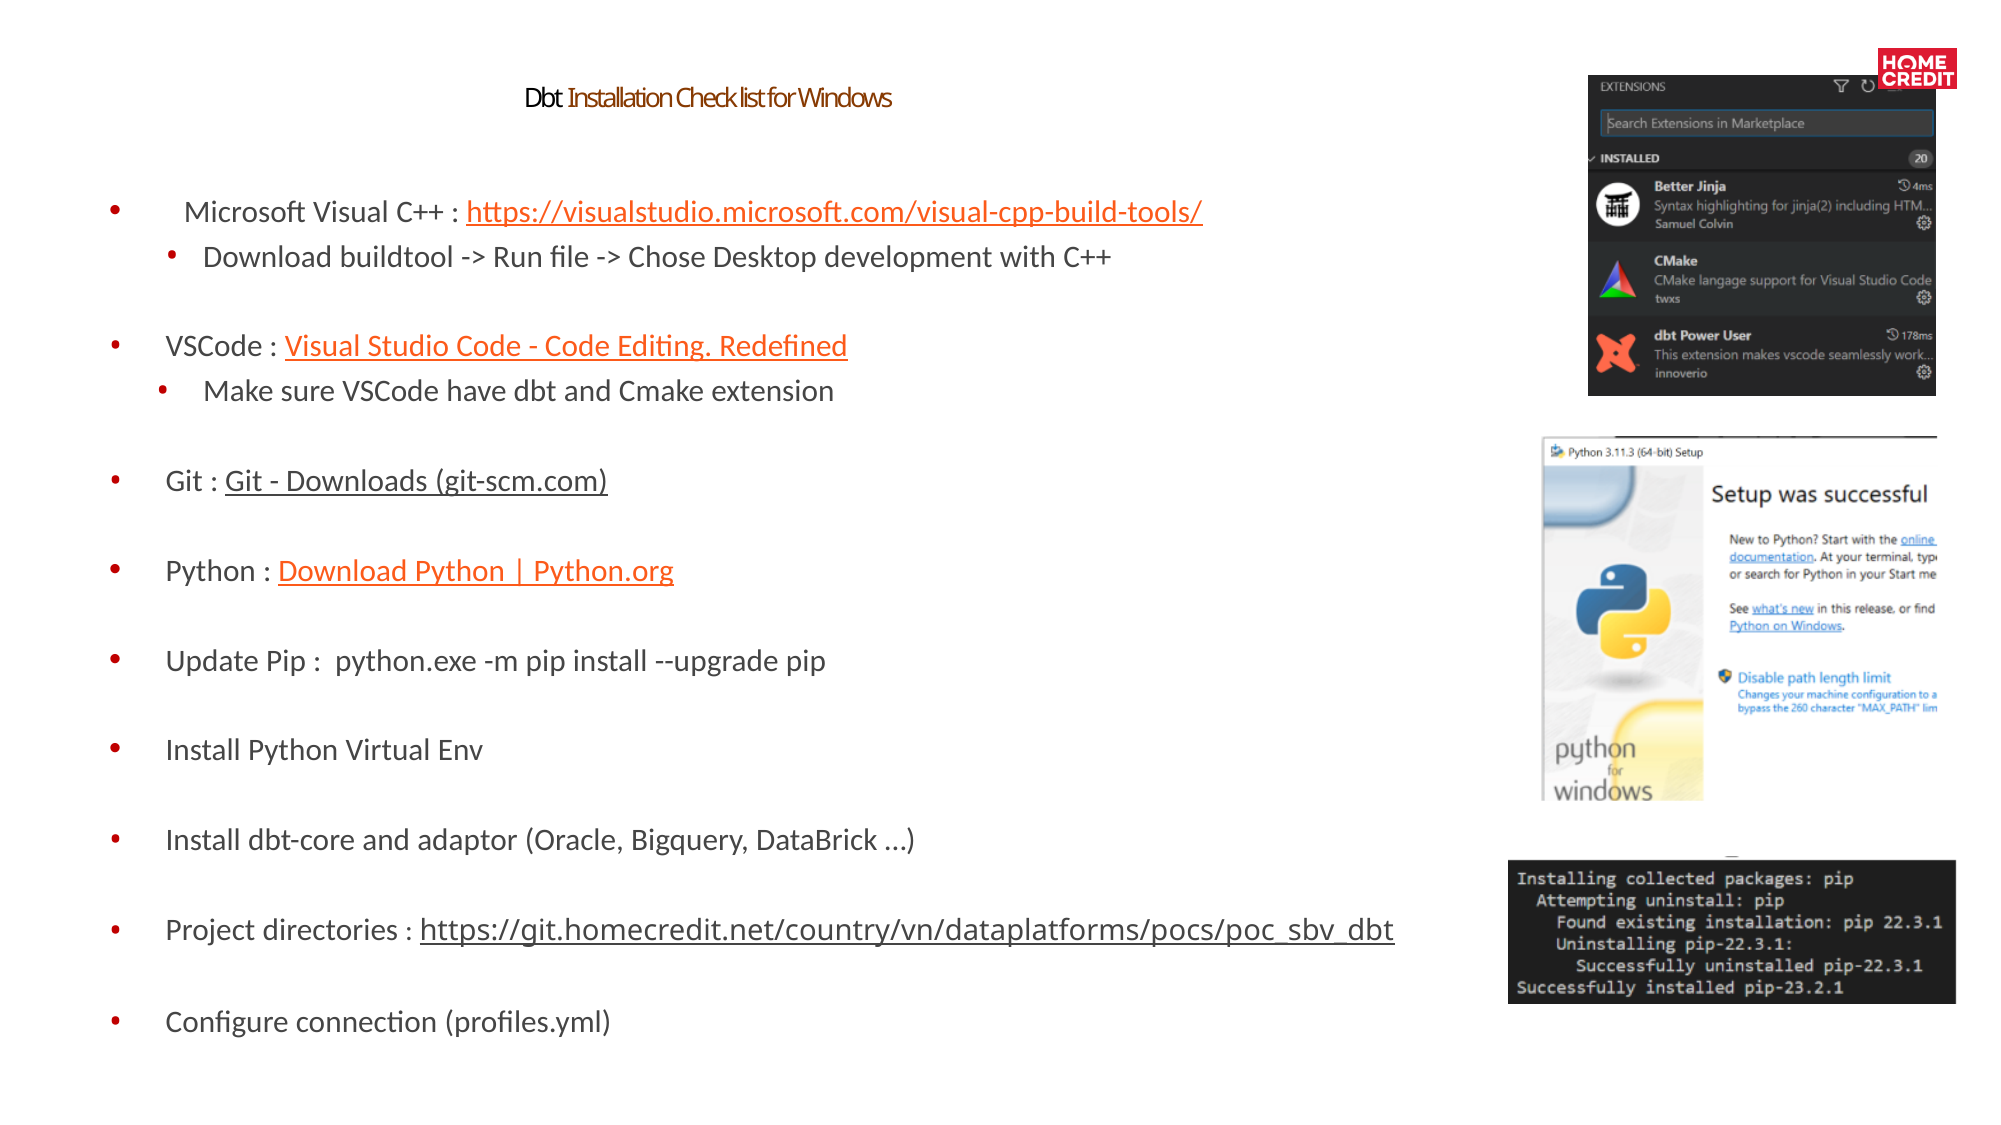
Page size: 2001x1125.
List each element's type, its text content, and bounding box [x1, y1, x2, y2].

title Dbt Installation Check list for Windows [143, 48, 1274, 151]
list Microsoft Visual C++ : https://visualstudio.microsoft.com/visual-cpp-build-tools/ Download buildtool -> Run file -> Chose Desktop development with C++ VSCode : Visual Studio Code - Code Editing. Redefined Make sure VSCode have dbt and Cmake extension Git : Git - Downloads (git-scm.com) Python : Download Python | Python.org Update Pip : python.exe -m pip install --upgrade pip Install Python Virtual Env Install dbt-core and adaptor (Oracle, Bigquery, DataBrick …) Project directories : https://git.homecredit.net/country/vn/dataplatforms/pocs/poc_sbv_dbt Configure connection (profiles.yml) [94, 175, 1438, 1059]
picture [1540, 435, 1941, 806]
picture [1587, 48, 1958, 397]
picture [1508, 856, 1960, 1004]
